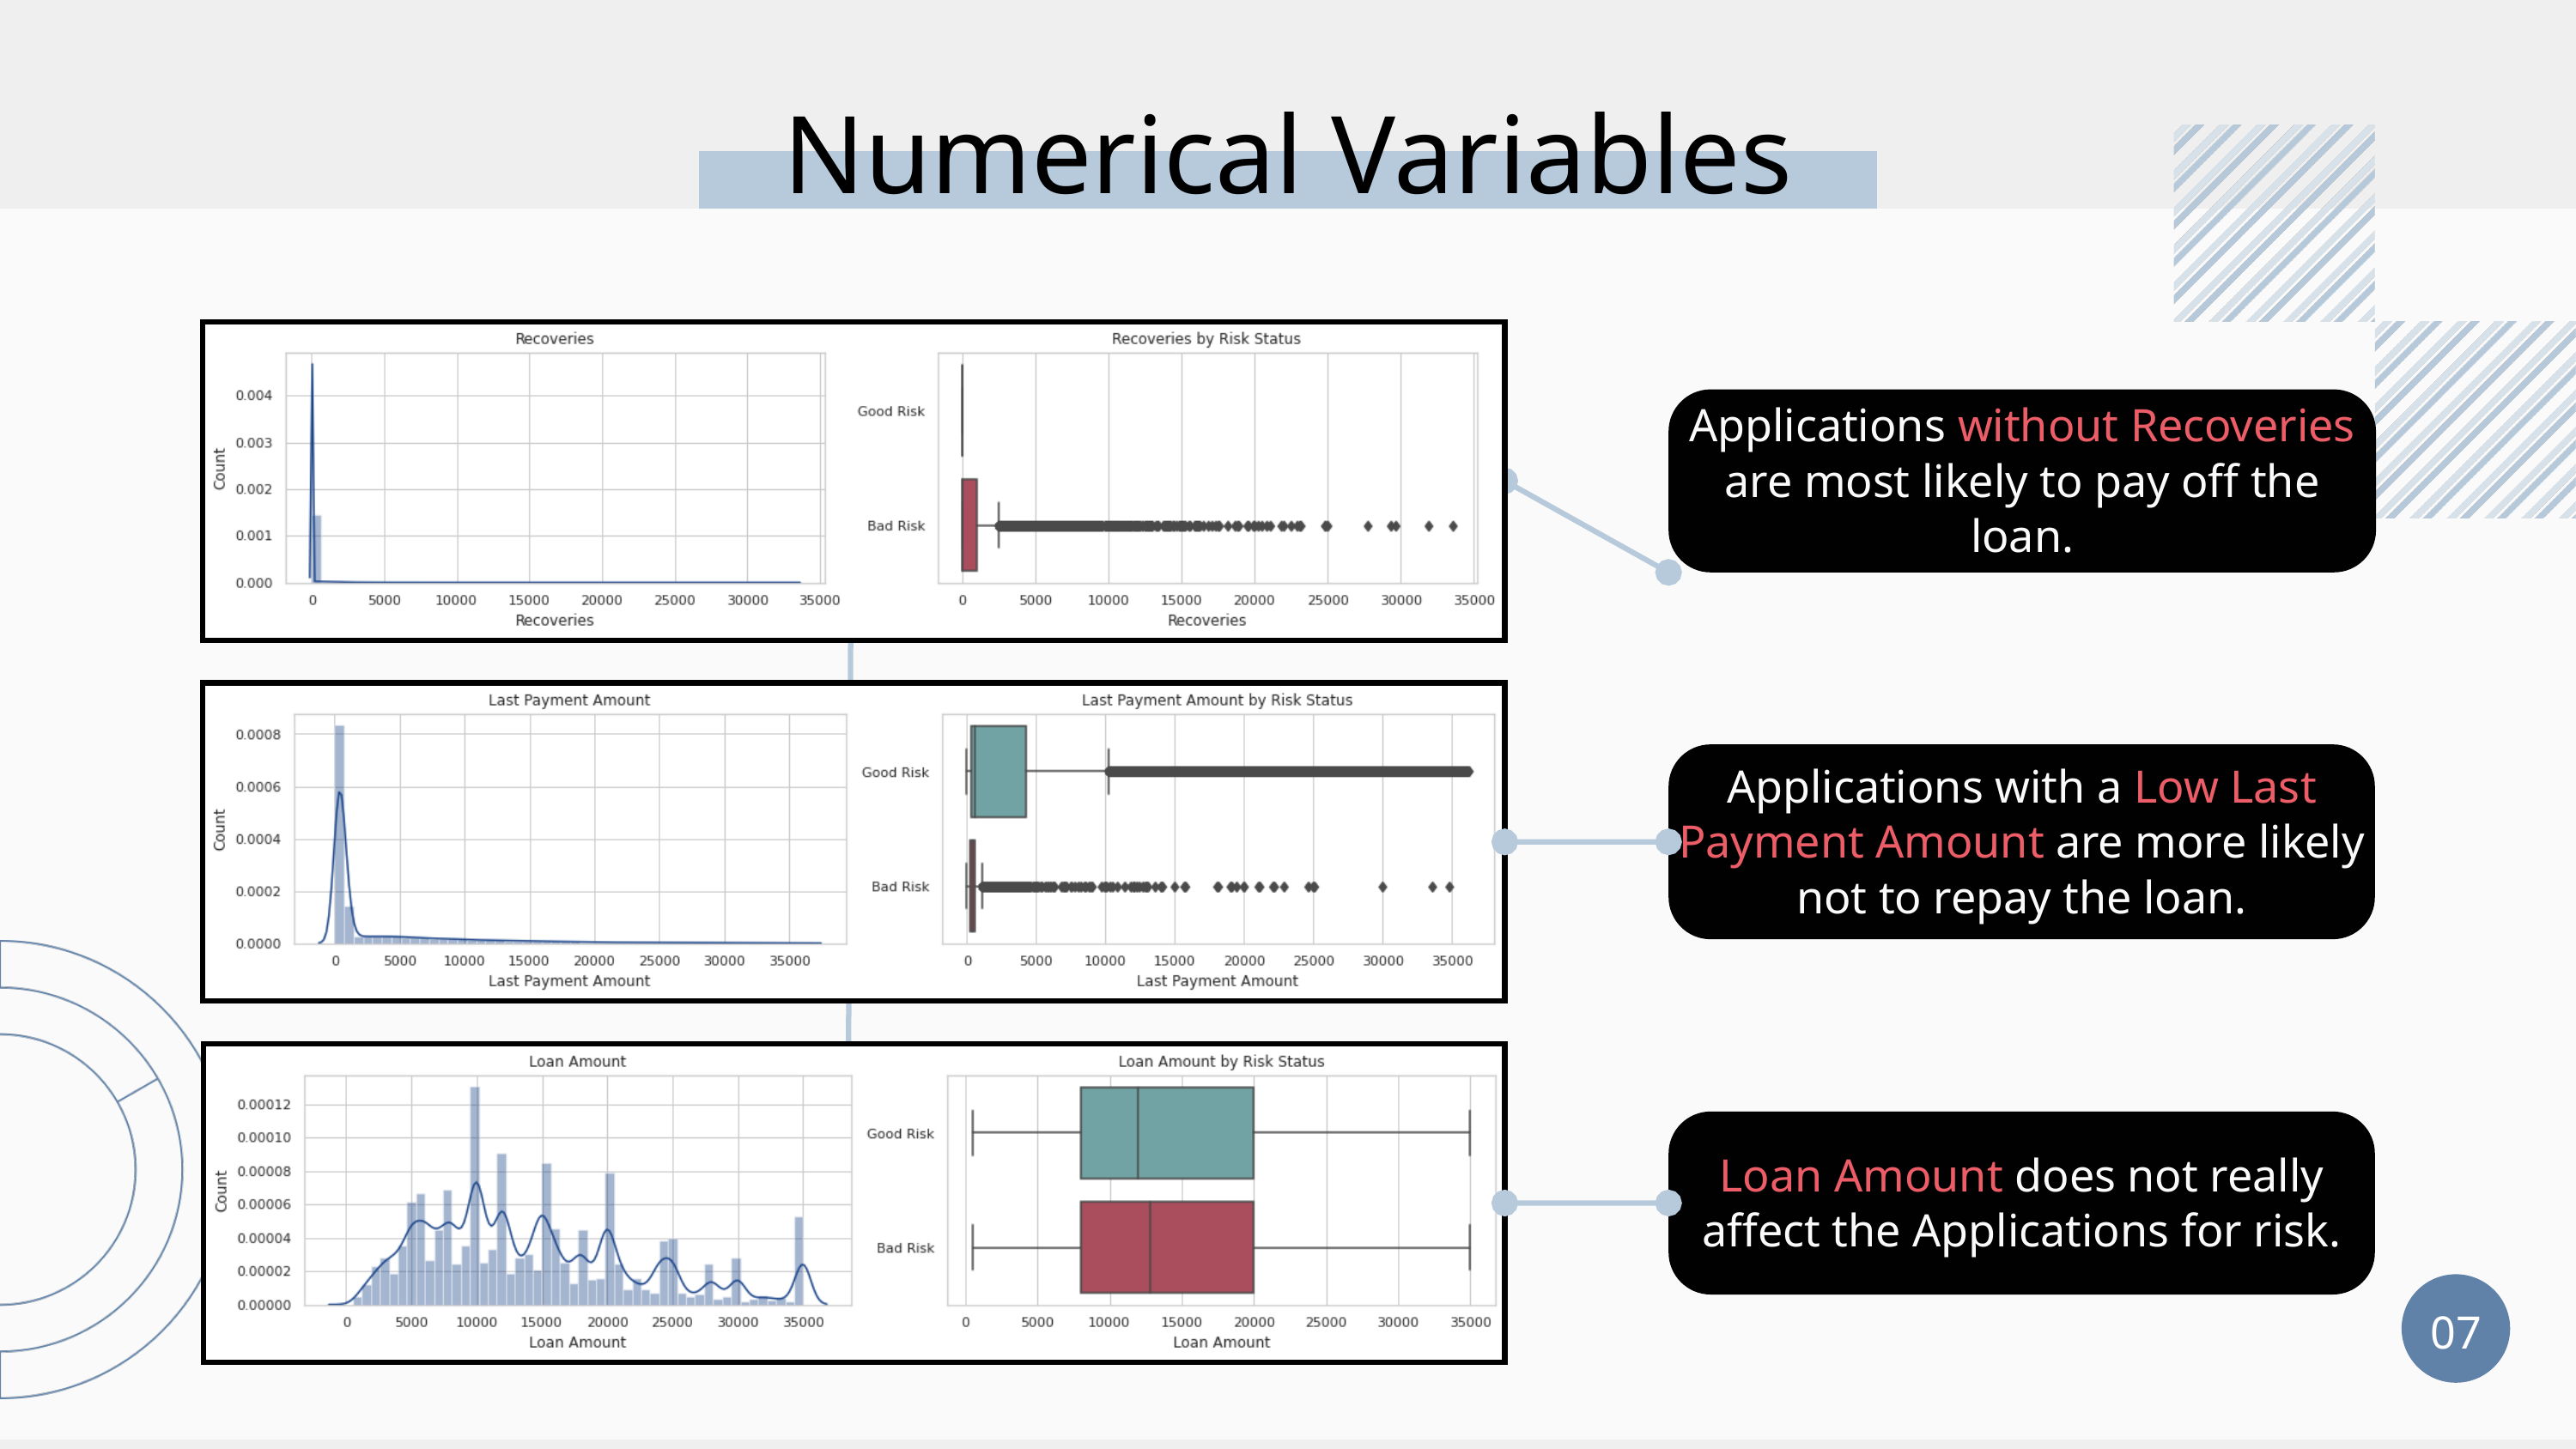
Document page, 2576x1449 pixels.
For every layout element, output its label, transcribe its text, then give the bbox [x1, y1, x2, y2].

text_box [2401, 1274, 2511, 1383]
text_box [0, 208, 2576, 1440]
text_box [2173, 124, 2375, 205]
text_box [1668, 1111, 2375, 1295]
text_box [1668, 743, 2375, 940]
text_box Numerical Variables [762, 64, 1814, 149]
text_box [1668, 389, 2377, 573]
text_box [698, 150, 1877, 205]
